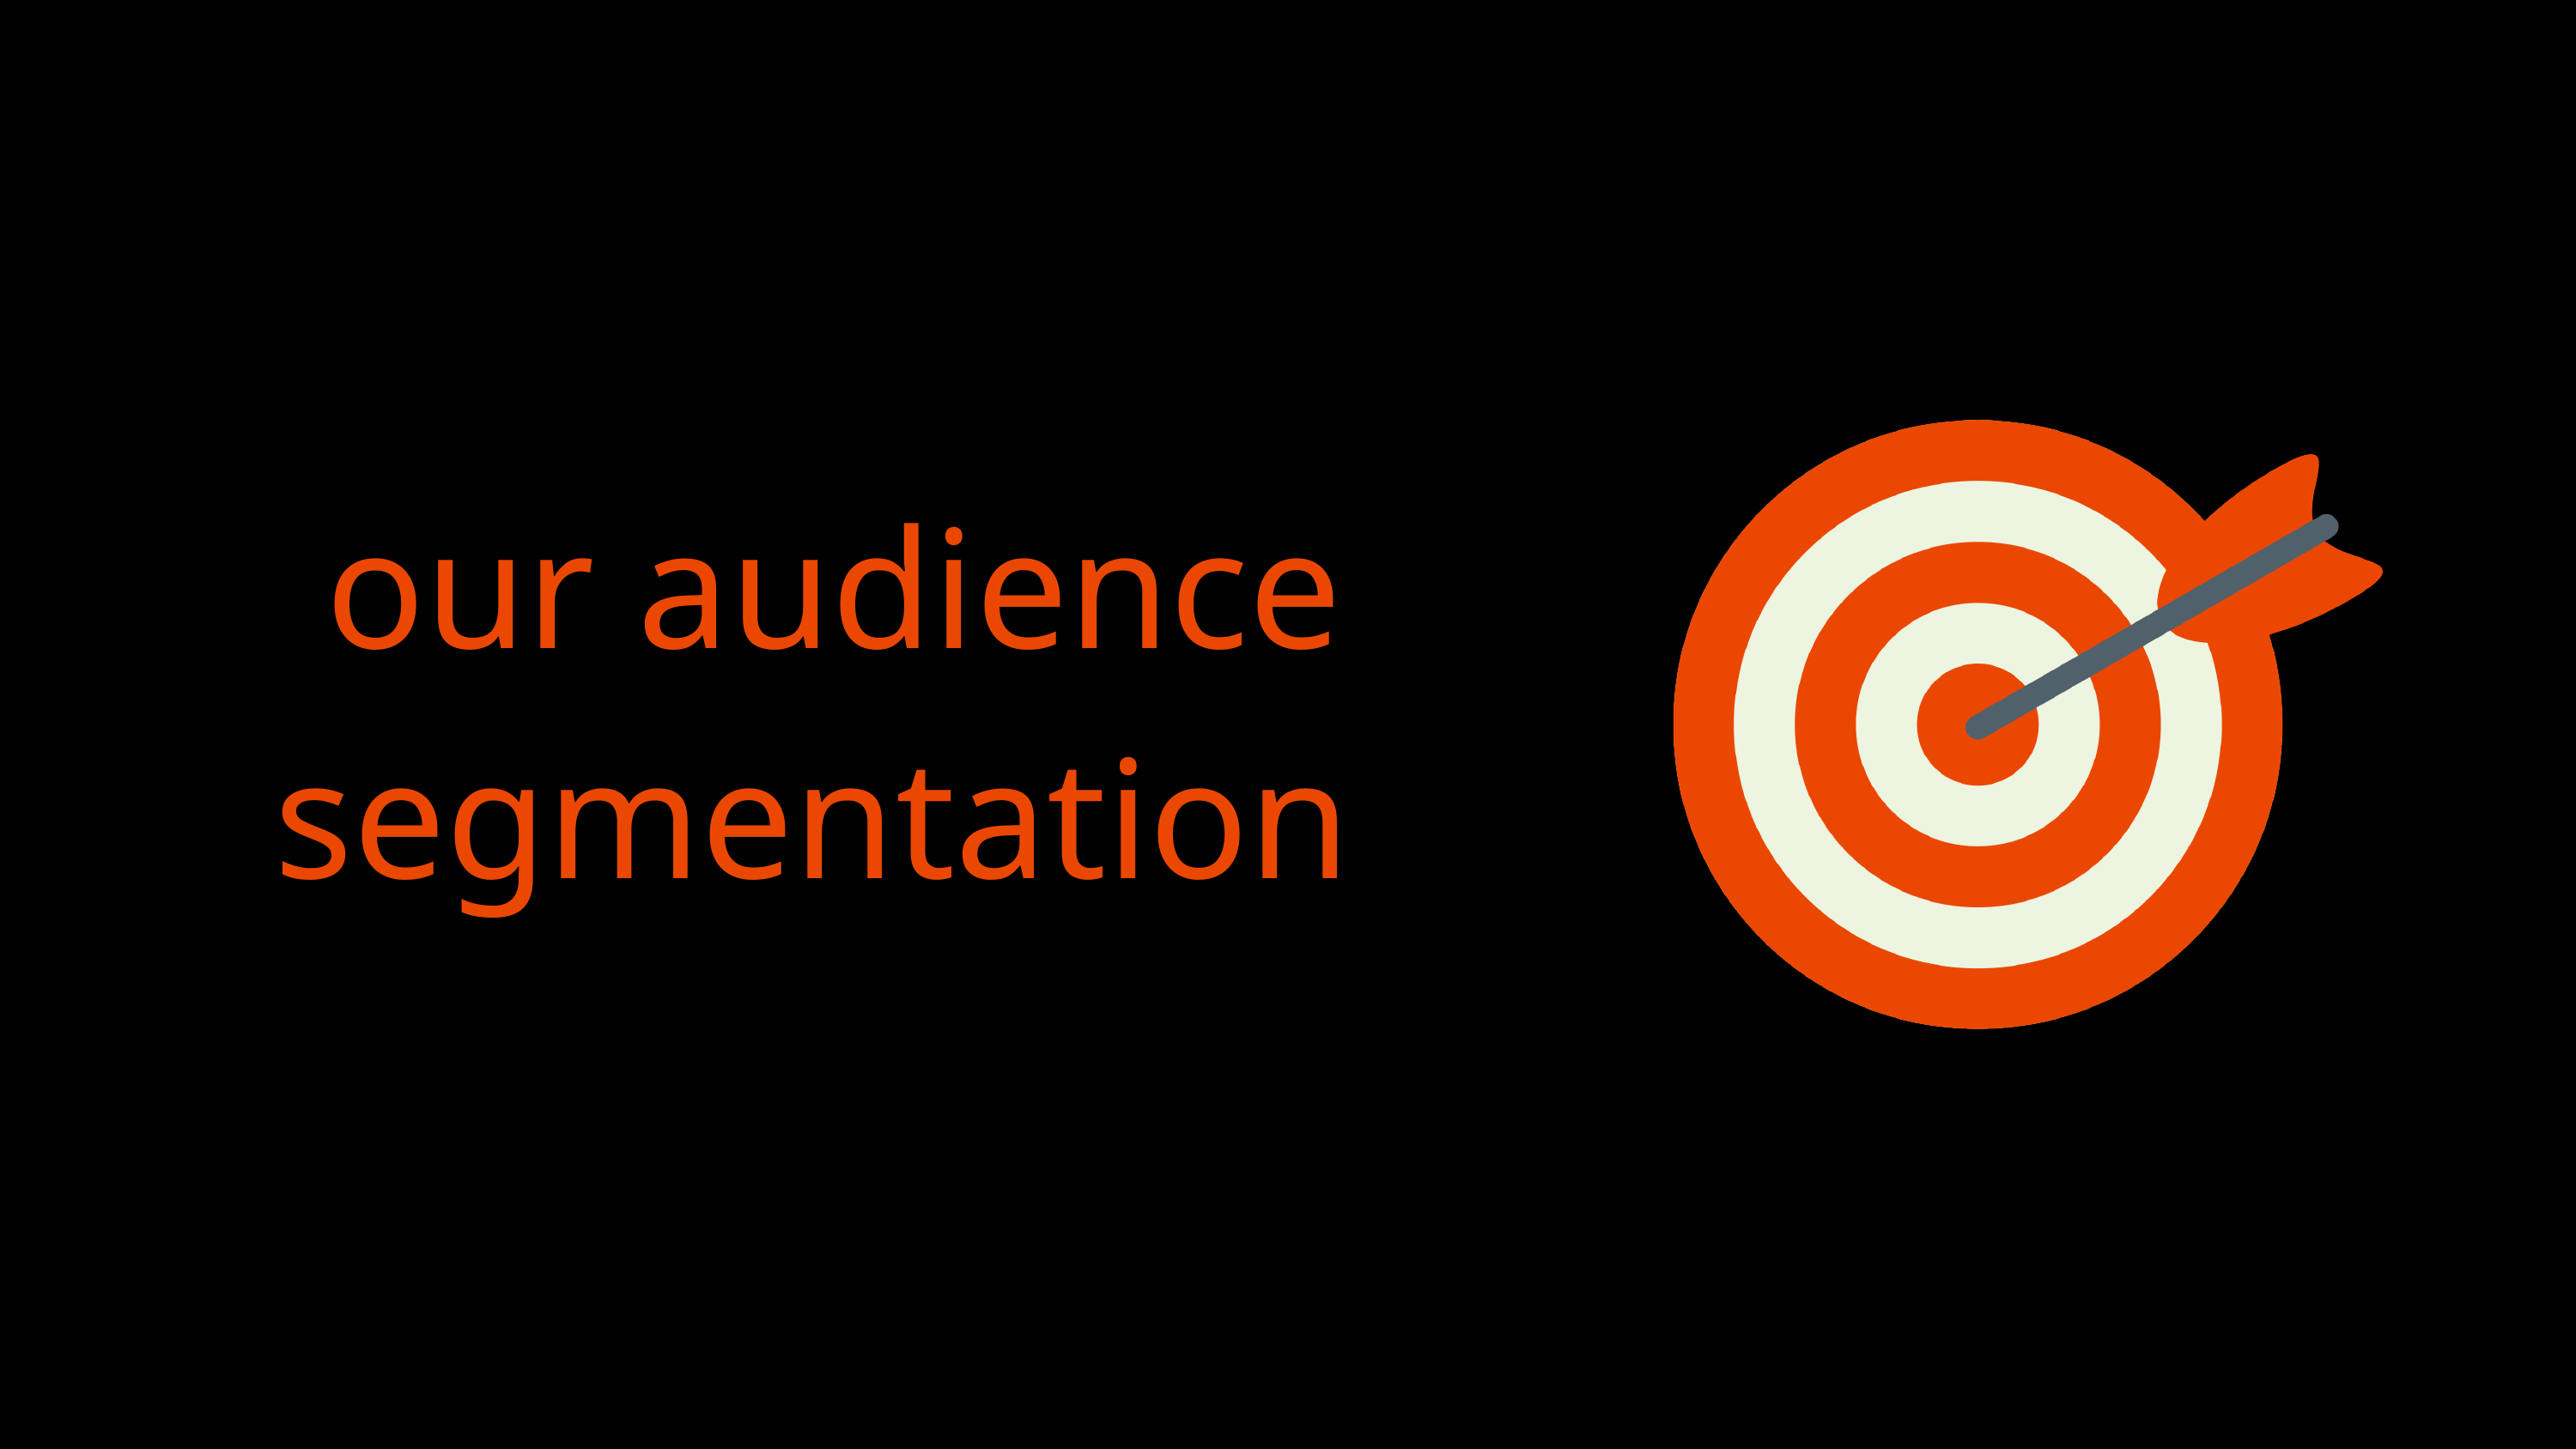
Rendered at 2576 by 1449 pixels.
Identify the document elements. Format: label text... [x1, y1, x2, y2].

text_box our audience segmentation [0, 451, 1816, 912]
text_box [1673, 420, 2432, 1029]
